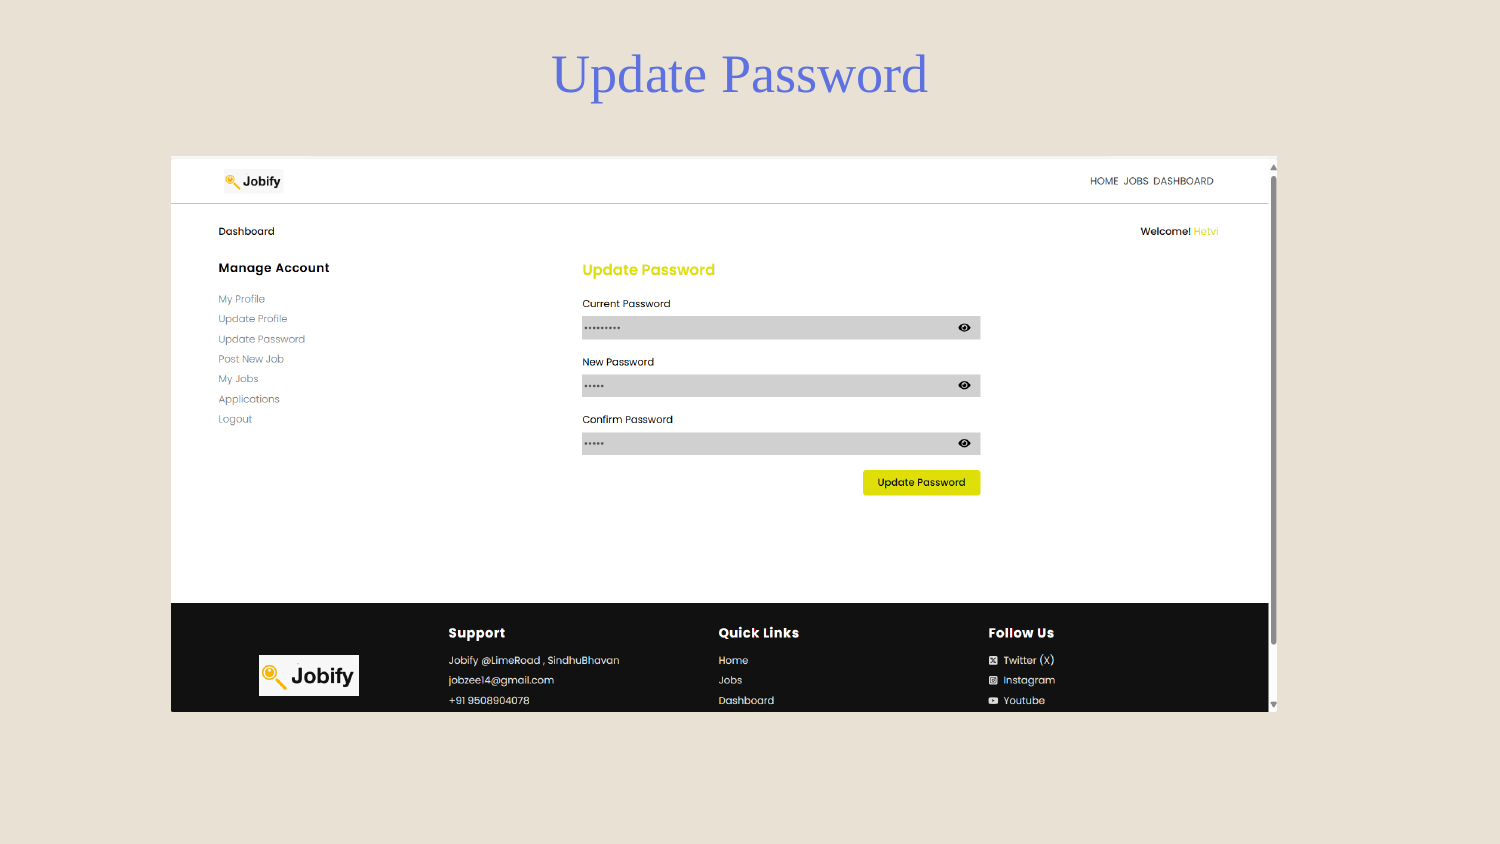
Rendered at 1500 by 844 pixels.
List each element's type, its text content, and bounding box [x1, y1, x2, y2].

picture [170, 155, 1277, 712]
title Update Password [47, 31, 1434, 110]
